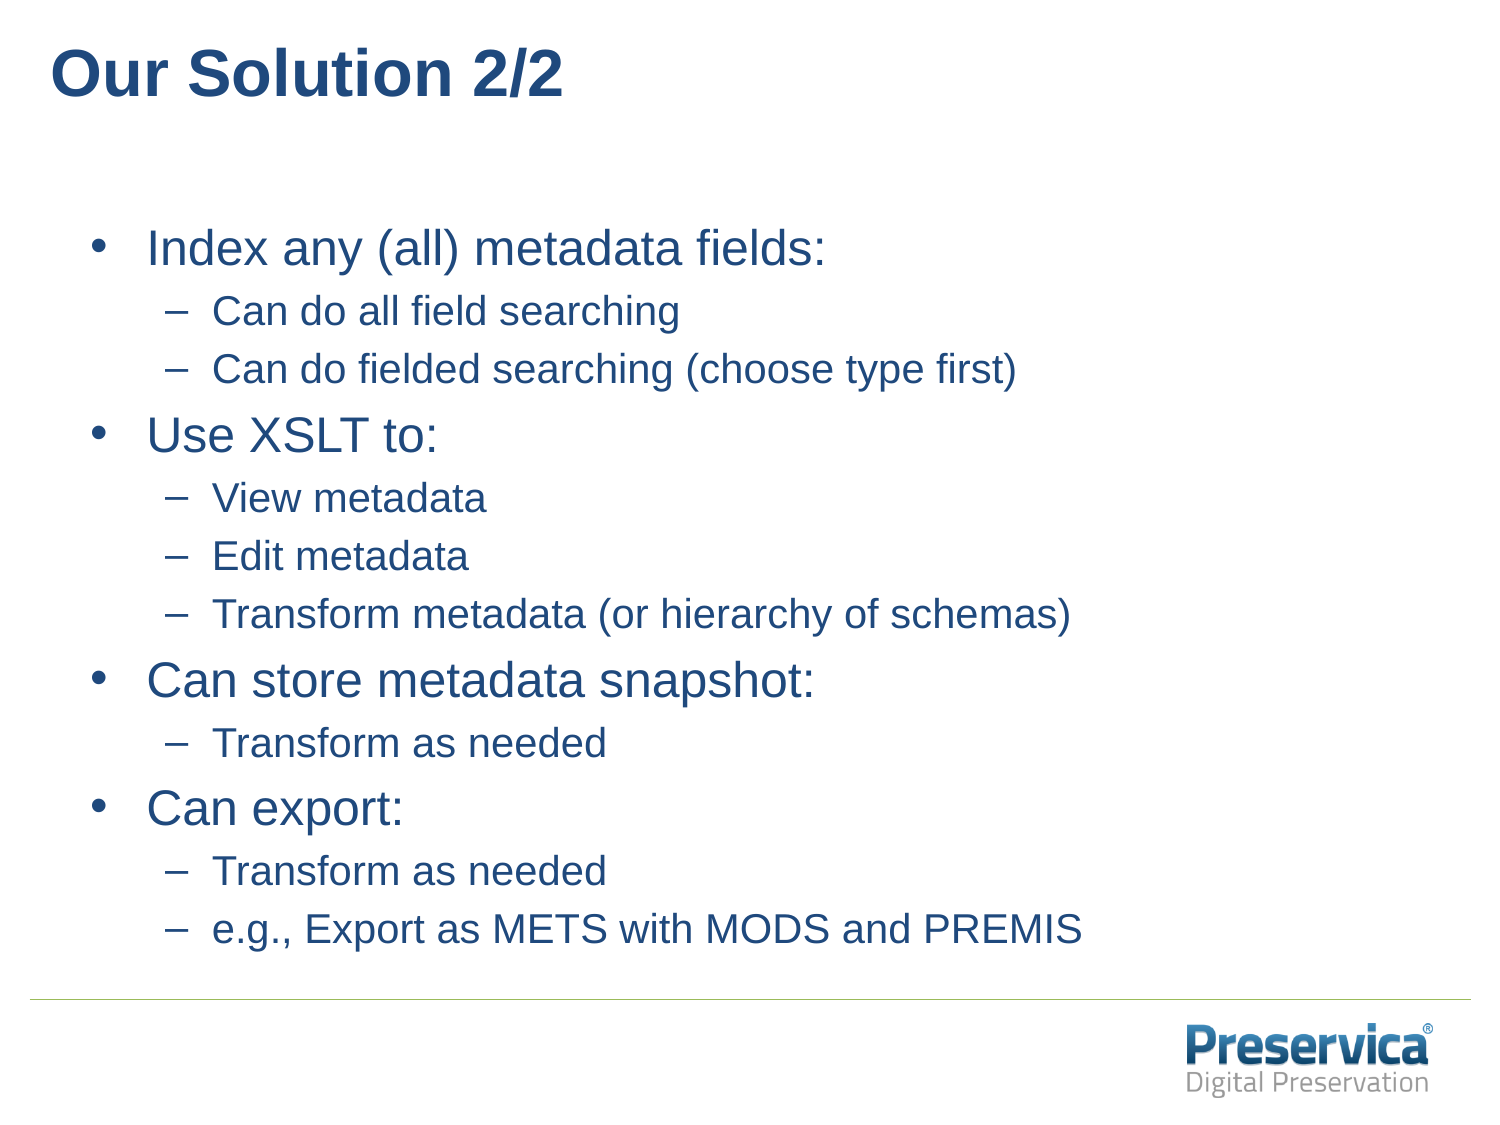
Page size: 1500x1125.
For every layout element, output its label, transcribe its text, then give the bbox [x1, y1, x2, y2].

title Our Solution 2/2 [35, 0, 1465, 141]
list Index any (all) metadata fields: Can do all field searching Can do fielded searching (choose type first) Use XSLT to: View metadata Edit metadata Transform metadata (or hierarchy of schemas) Can store metadata snapshot: Transform as needed Can export: Transform as needed e.g., Export as METS with MODS and PREMIS [75, 208, 1425, 951]
picture [1187, 1023, 1433, 1098]
